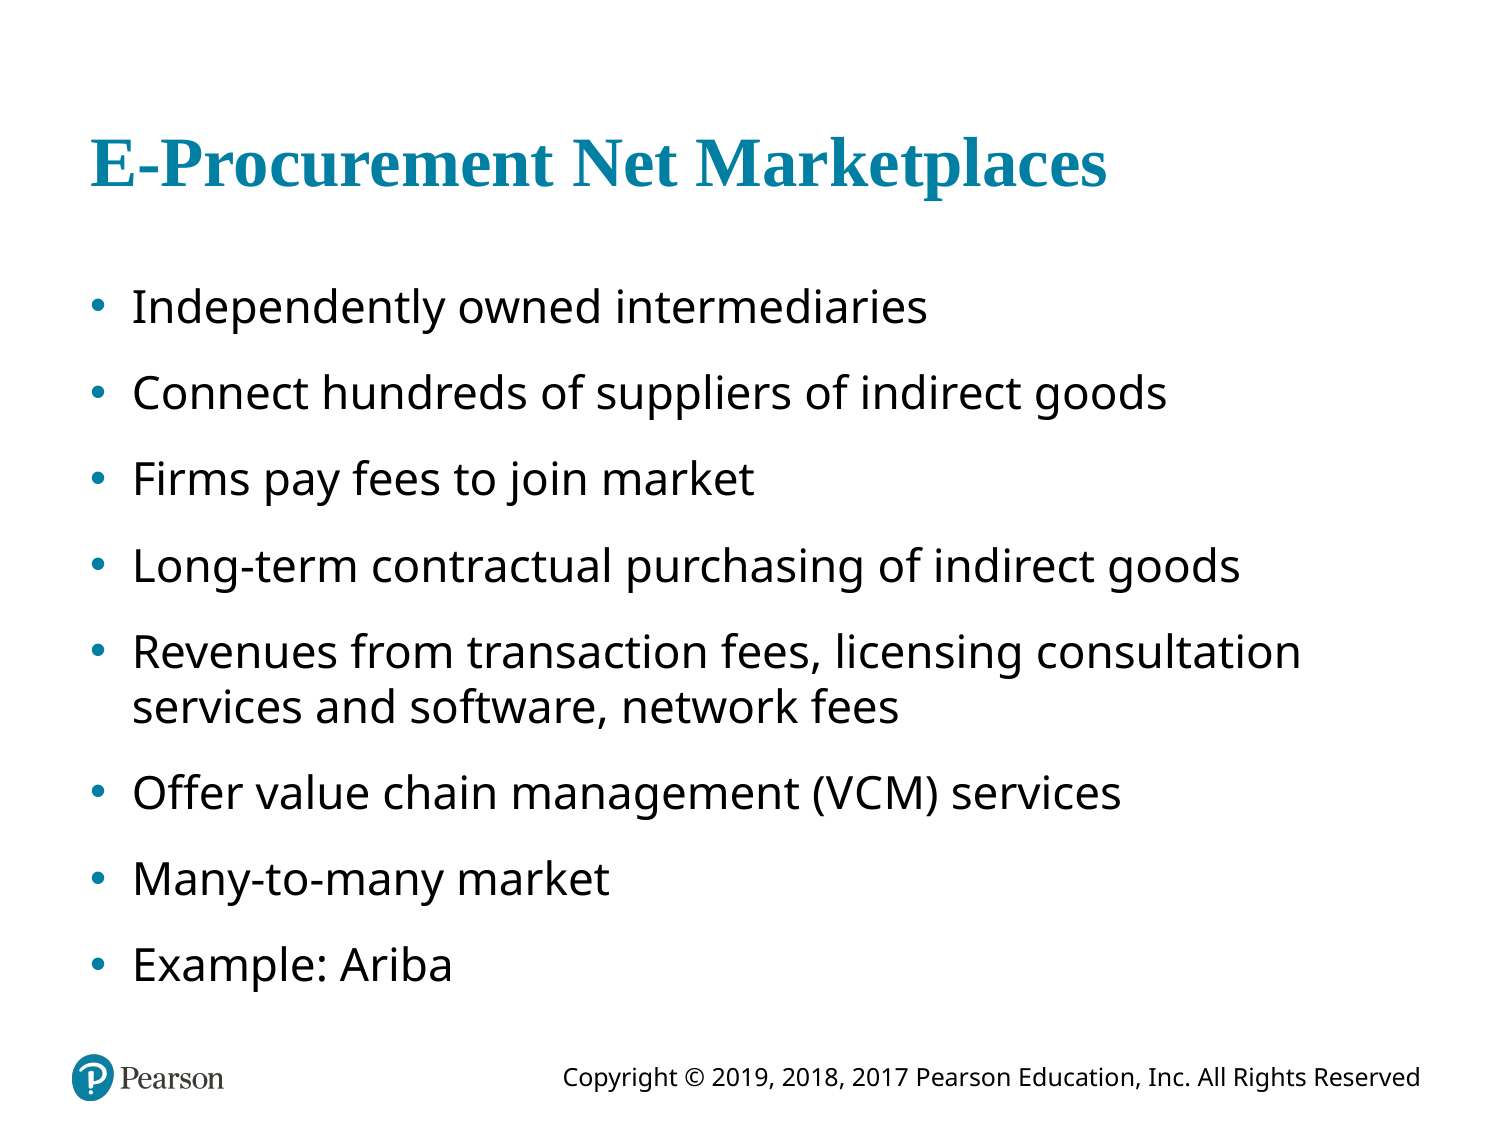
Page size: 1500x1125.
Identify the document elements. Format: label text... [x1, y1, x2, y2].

picture [72, 1087, 83, 1101]
picture [98, 1054, 224, 1101]
picture [80, 1063, 106, 1088]
list Independently owned intermediaries Connect hundreds of suppliers of indirect goods Firms pay fees to join market Long-term contractual purchasing of indirect goods Revenues from transaction fees, licensing consultation services and software, network fees Offer value chain management (V C M) services Many-to-many market Example: Ariba [75, 262, 1425, 1014]
title E-Procurement Net Marketplaces [75, 35, 1425, 216]
picture [72, 1054, 88, 1070]
